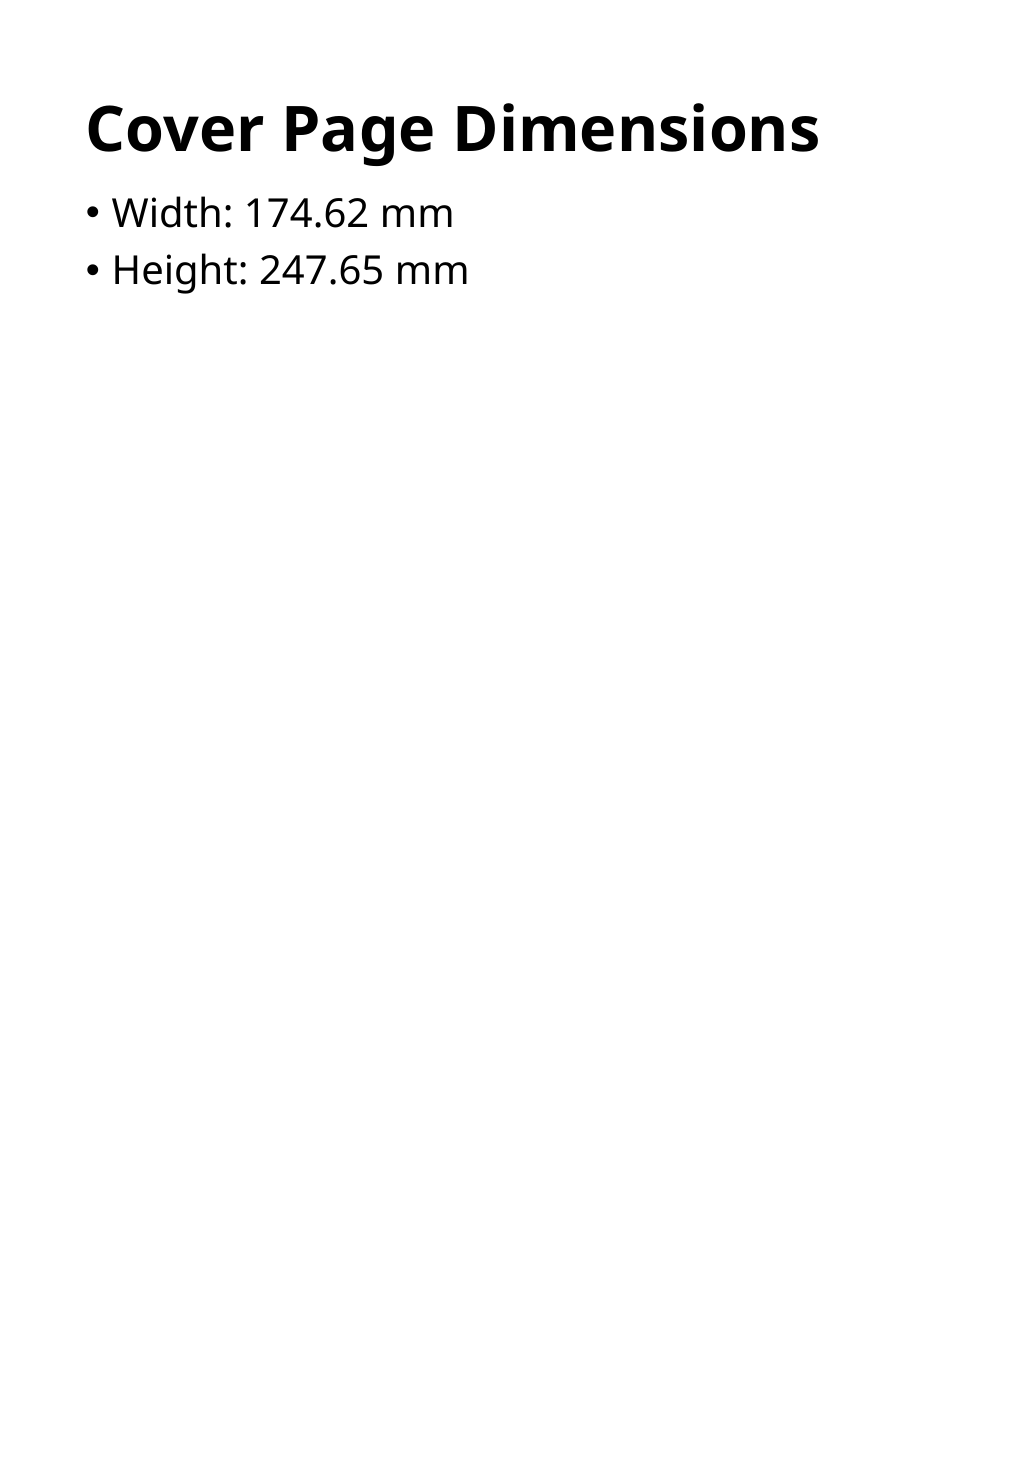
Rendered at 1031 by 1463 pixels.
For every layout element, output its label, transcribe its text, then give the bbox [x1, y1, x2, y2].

title Cover Page Dimensions [70, 77, 961, 185]
list Width: 174.62 mm Height: 247.65 mm [70, 185, 961, 1318]
